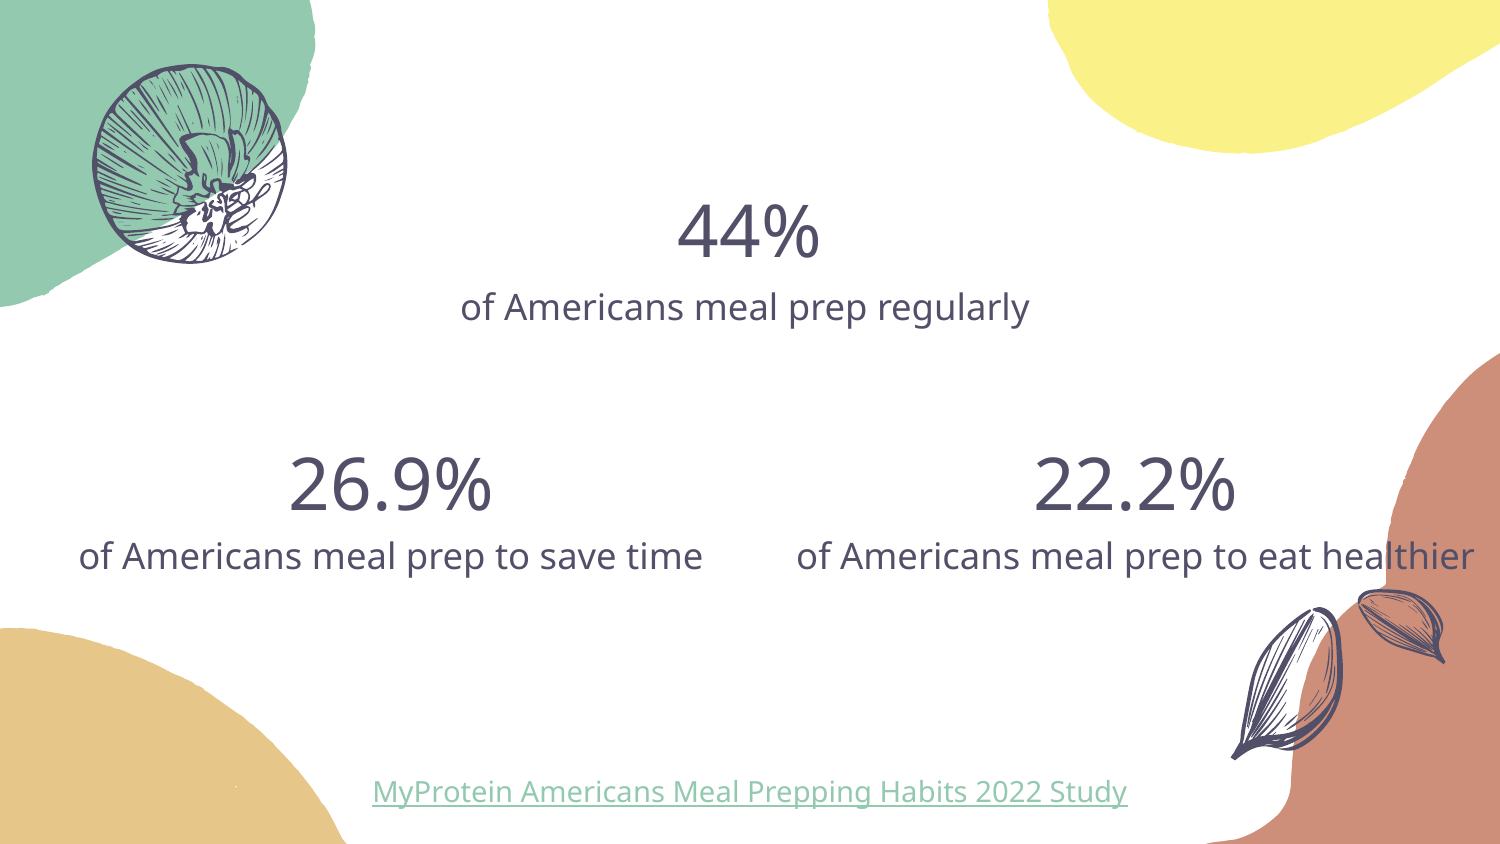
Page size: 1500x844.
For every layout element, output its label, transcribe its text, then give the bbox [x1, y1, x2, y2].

title 44% [284, 196, 1216, 261]
title 26.9% [0, 448, 670, 514]
subtitle of Americans meal prep to save time [0, 529, 670, 580]
text_box MyProtein Americans Meal Prepping Habits 2022 Study [355, 758, 1144, 829]
subtitle of Americans meal prep to eat healthier [670, 529, 1500, 580]
subtitle of Americans meal prep regularly [284, 280, 1216, 331]
title 22.2% [670, 448, 1500, 514]
